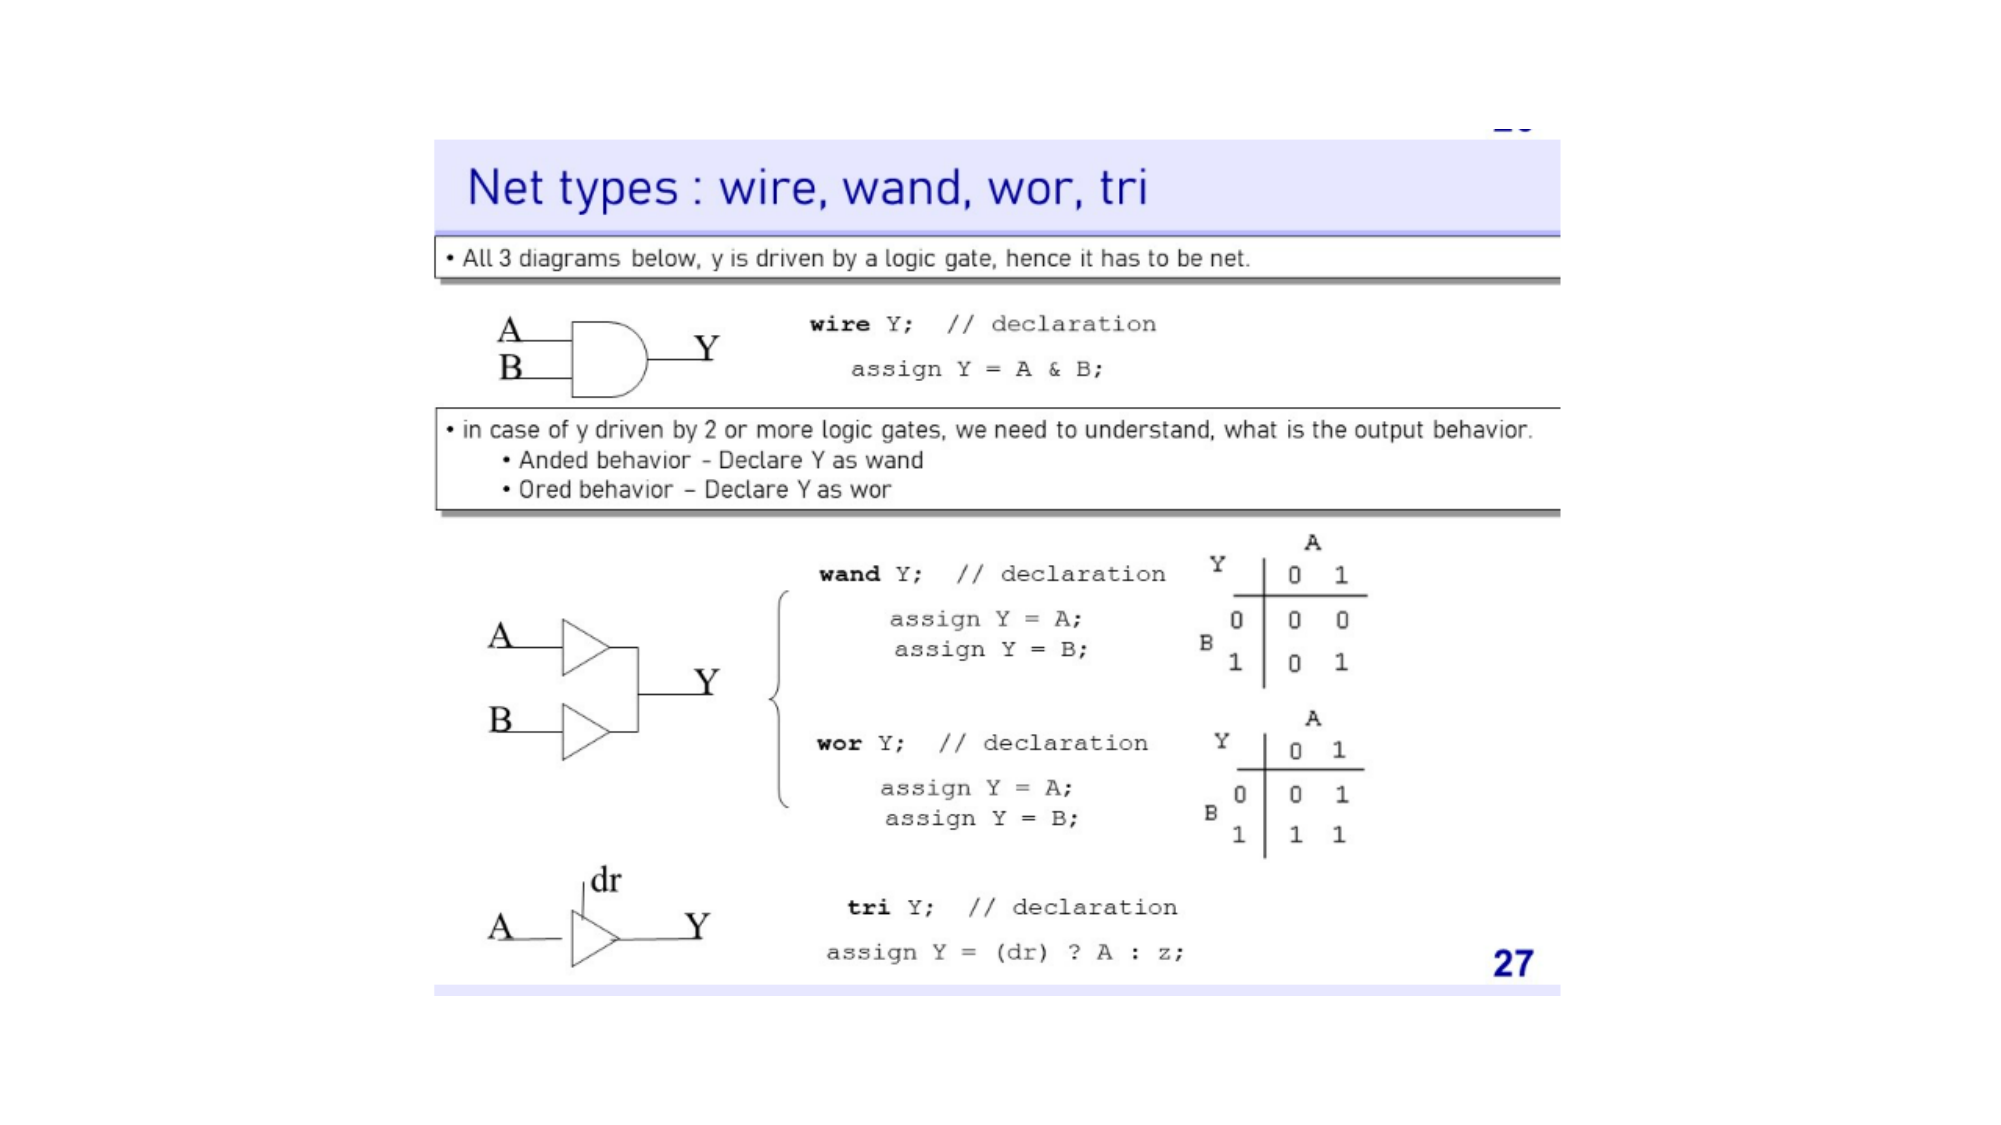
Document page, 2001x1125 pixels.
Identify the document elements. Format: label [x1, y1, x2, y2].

picture [422, 129, 1578, 996]
